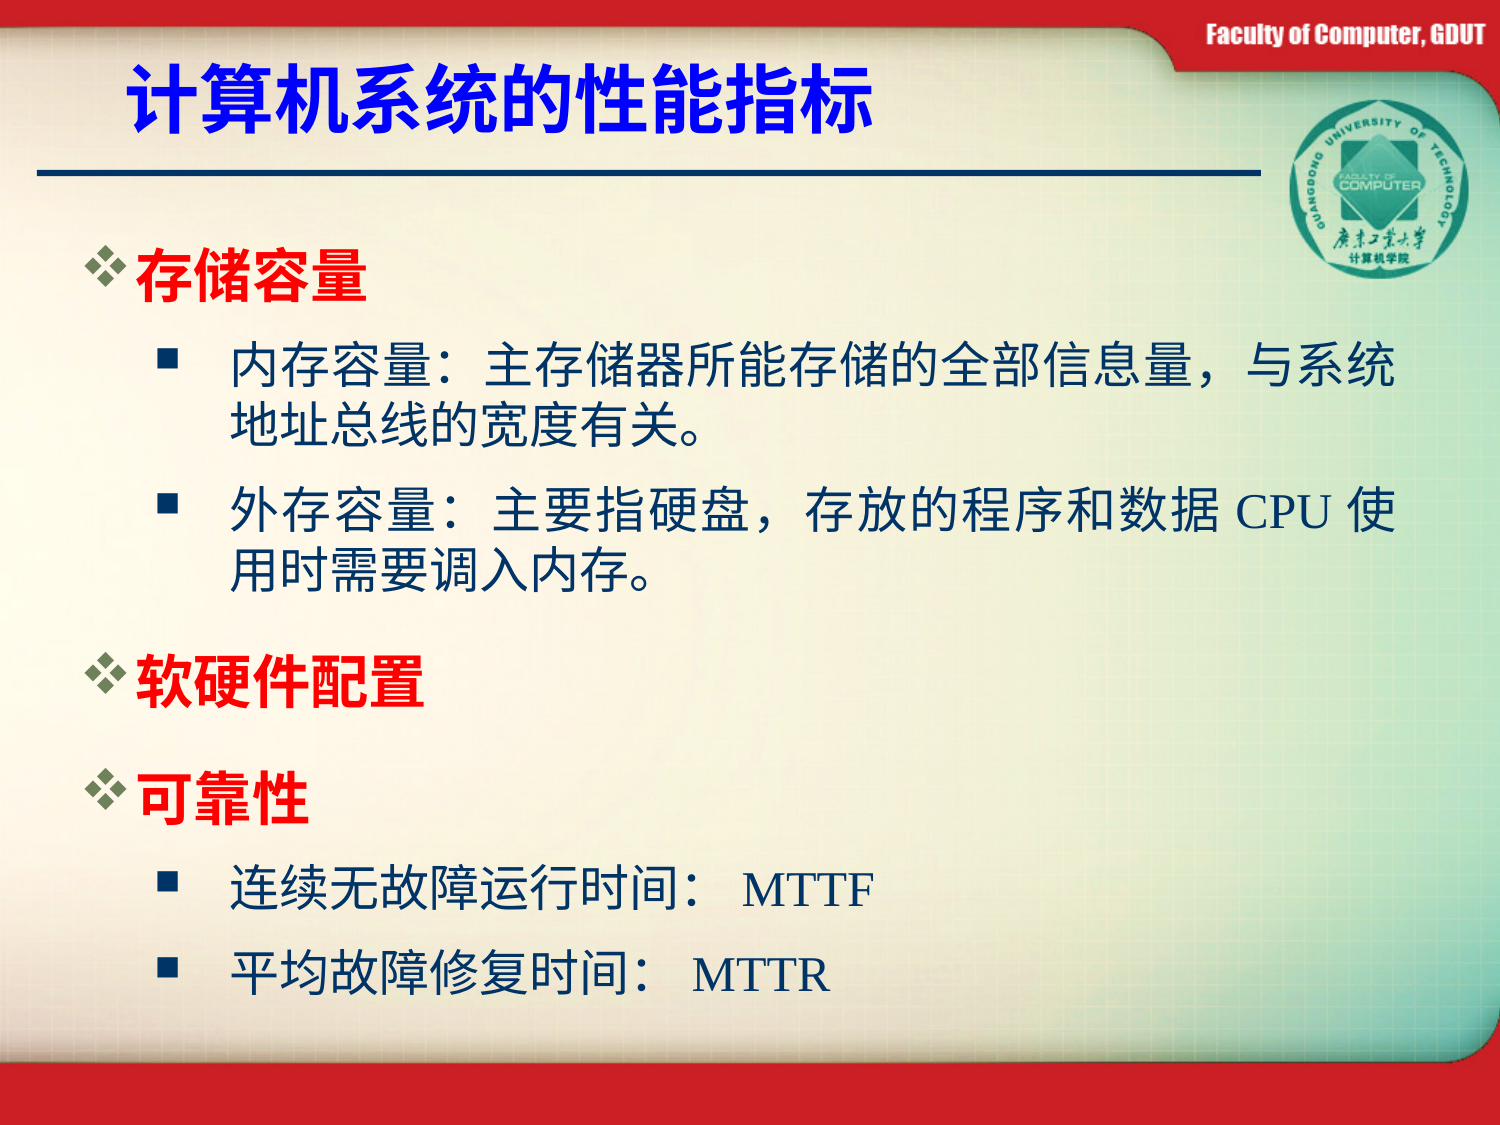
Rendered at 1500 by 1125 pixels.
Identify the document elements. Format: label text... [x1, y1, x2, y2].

text_box 存储容量 内存容量：主存储器所能存储的全部信息量，与系统地址总线的宽度有关。 外存容量：主要指硬盘，存放的程序和数据CPU使用时需要调入内存。 软硬件配置 可靠性 连续无故障运行时间：MTTF 平均故障修复时间：MTTR [64, 196, 1412, 997]
text_box 计算机系统的性能指标 [74, 45, 1425, 233]
picture [0, 0, 1500, 1125]
